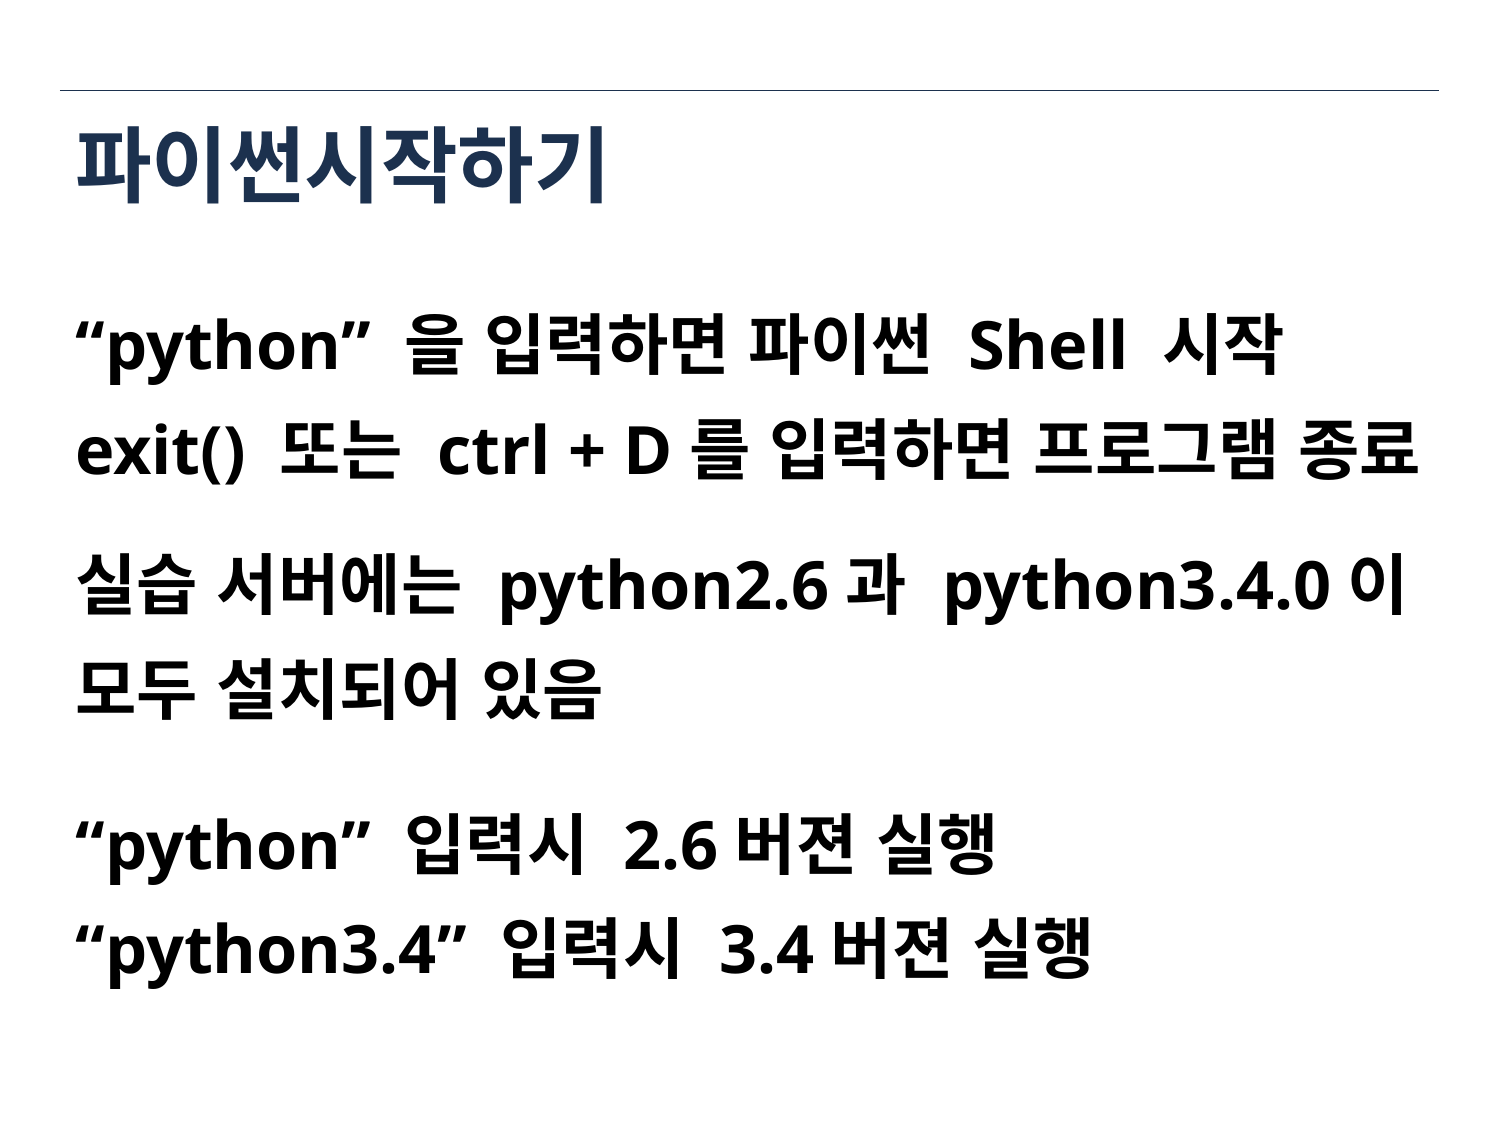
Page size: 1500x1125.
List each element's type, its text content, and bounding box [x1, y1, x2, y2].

title 파이썬시작하기 [60, 93, 1438, 233]
text_box “python” 입력시 2.6버젼 실행 “python3.4” 입력시 3.4버젼 실행 [60, 795, 1500, 995]
text_box “python” 을 입력하면 파이썬 Shell 시작 exit() 또는 ctrl + D를 입력하면 프로그램 종료 [60, 295, 1500, 495]
text_box 실습 서버에는 python2.6과 python3.4.0이 모두 설치되어 있음 [60, 535, 1500, 736]
